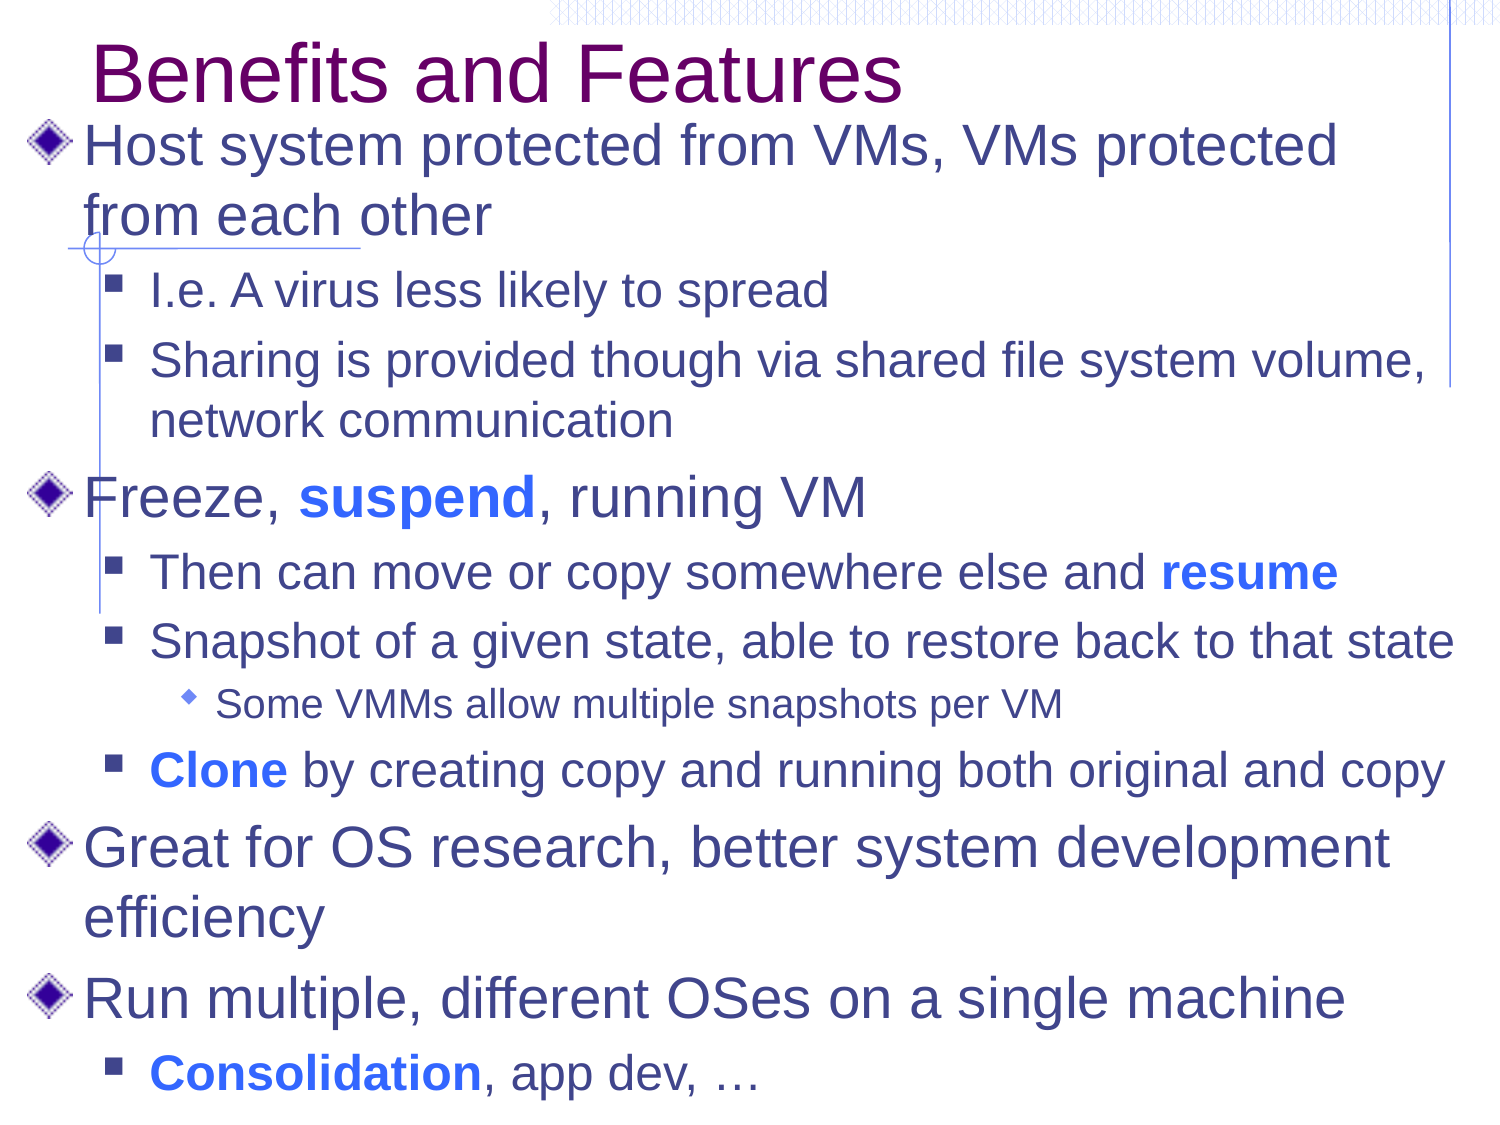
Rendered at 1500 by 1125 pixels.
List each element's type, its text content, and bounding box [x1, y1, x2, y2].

picture [27, 119, 73, 165]
picture [27, 821, 73, 867]
list Host system protected from VMs, VMs protected from each other I.e. A virus less likely to spread Sharing is provided though via shared file system volume, network communication Freeze, suspend, running VM Then can move or copy somewhere else and resume Snapshot of a given state, able to restore back to that state Some VMMs allow multiple snapshots per VM Clone by creating copy and running both original and copy Great for OS research, better system development efficiency Run multiple, different OSes on a single machine Consolidation, app dev, … [12, 99, 1476, 844]
title Benefits and Features [74, 31, 1426, 99]
picture [27, 973, 73, 1019]
picture [27, 471, 73, 517]
